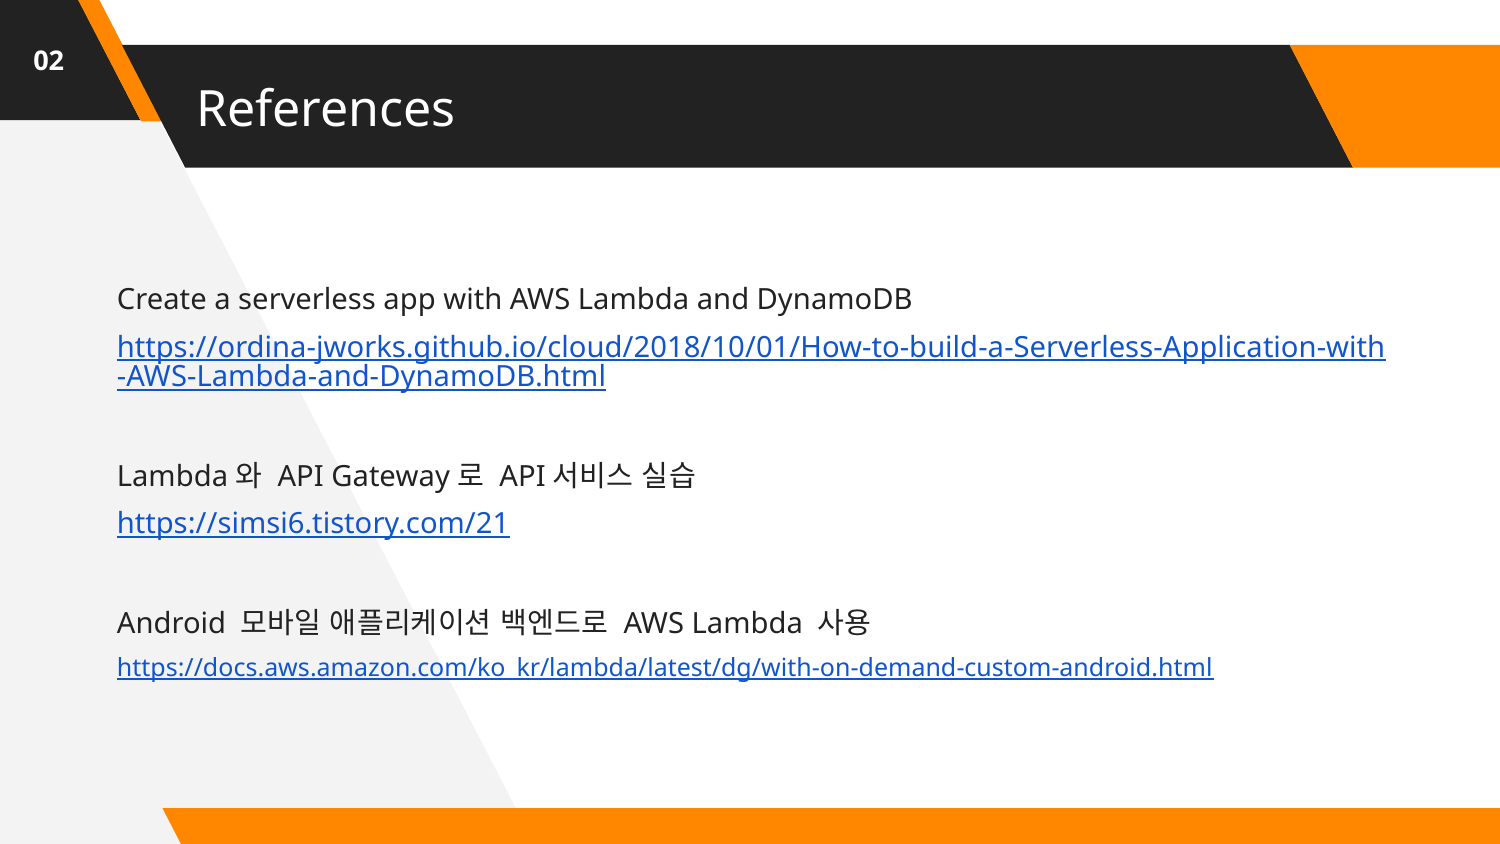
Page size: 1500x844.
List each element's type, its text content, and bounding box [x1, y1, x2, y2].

title References [181, 45, 1285, 169]
slide_number 02 [0, 0, 98, 121]
list Create a serverless app with AWS Lambda and DynamoDB https://ordina-jworks.github.io/cloud/2018/10/01/How-to-build-a-Serverless-Application-with-AWS-Lambda-and-DynamoDB.html Lambda와 API Gateway로 API서비스 실습 https://simsi6.tistory.com/21 Android 모바일 애플리케이션 백엔드로 AWS Lambda 사용 https://docs.aws.amazon.com/ko_kr/lambda/latest/dg/with-on-demand-custom-android.html [95, 265, 1405, 844]
